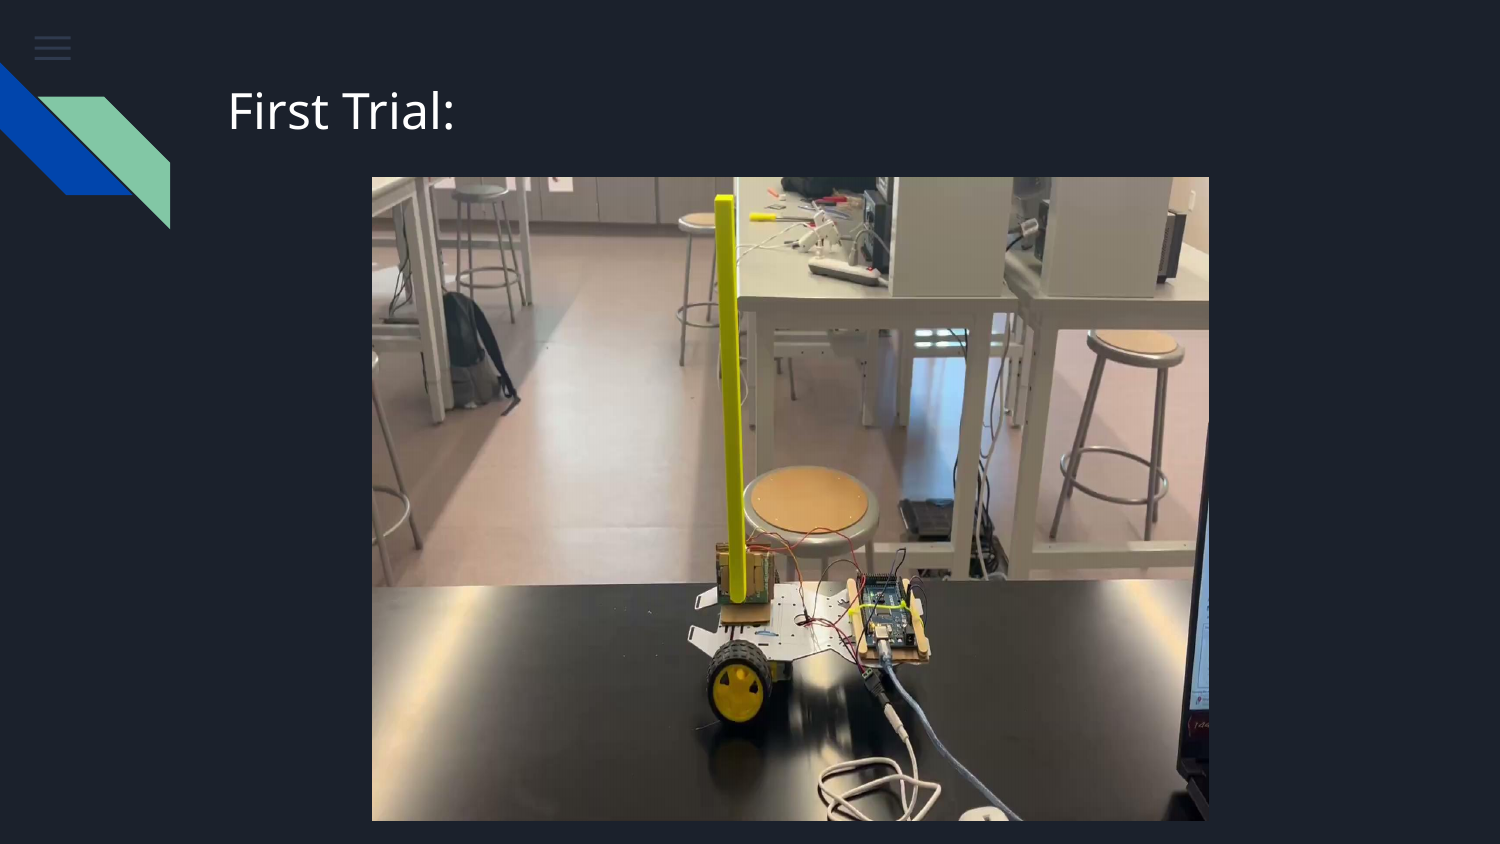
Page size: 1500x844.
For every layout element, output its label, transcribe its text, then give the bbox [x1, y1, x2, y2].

picture [371, 177, 1209, 821]
title First Trial: [212, 64, 1368, 215]
